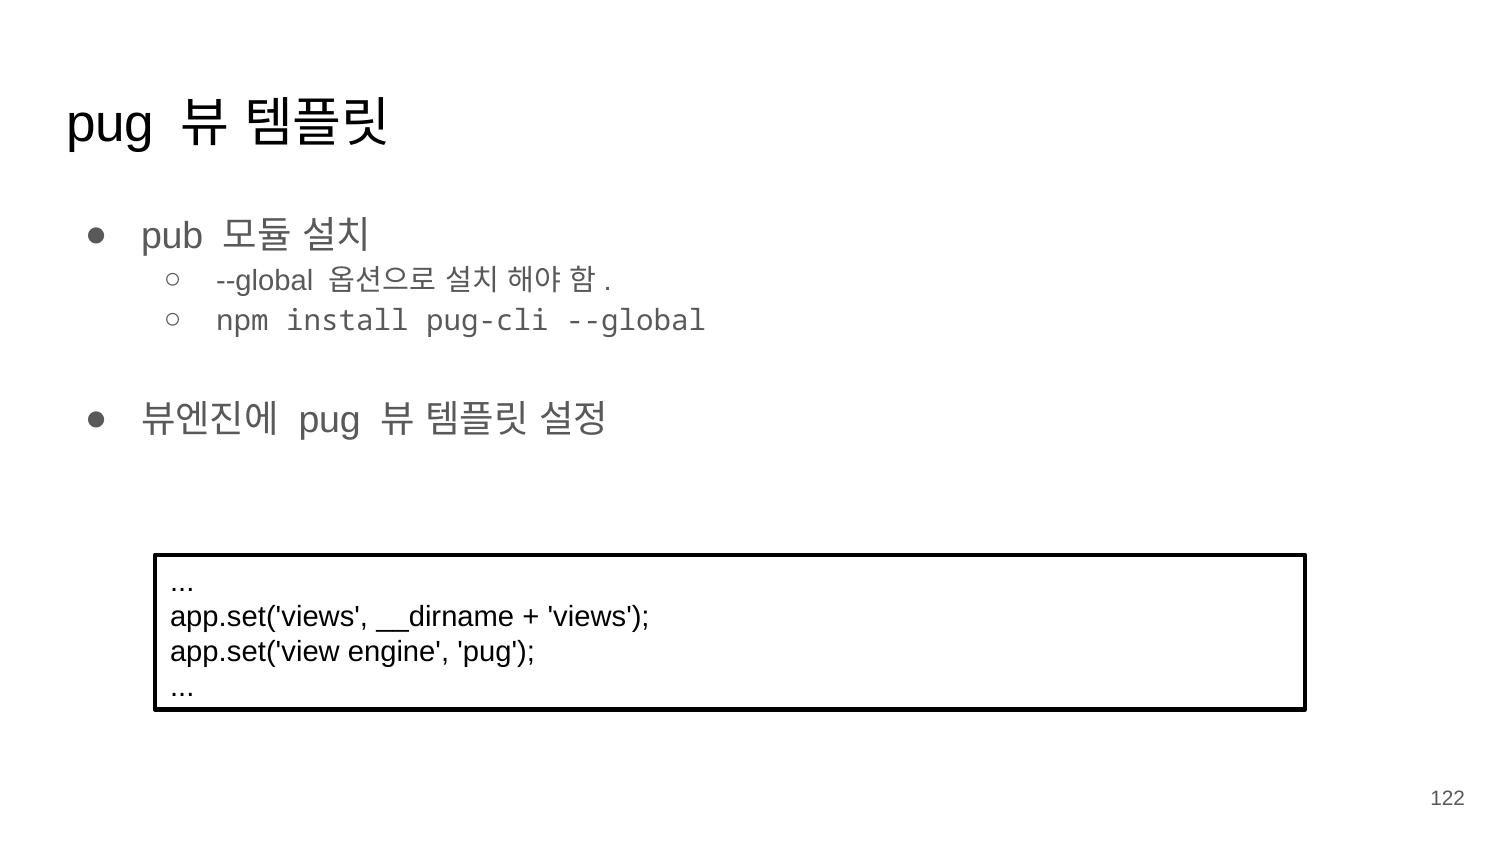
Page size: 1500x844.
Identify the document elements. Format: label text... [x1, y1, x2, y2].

slide_number ‹#› [1389, 764, 1480, 830]
list pub 모듈 설치 --global 옵션으로 설치 해야 함. npm install pug-cli --global 뷰엔진에 pug 뷰 템플릿 설정 [51, 189, 1449, 750]
title pug 뷰 템플릿 [51, 72, 1449, 167]
text_box ... app.set('views', __dirname + 'views'); app.set('view engine', 'pug'); ... [154, 554, 1306, 710]
